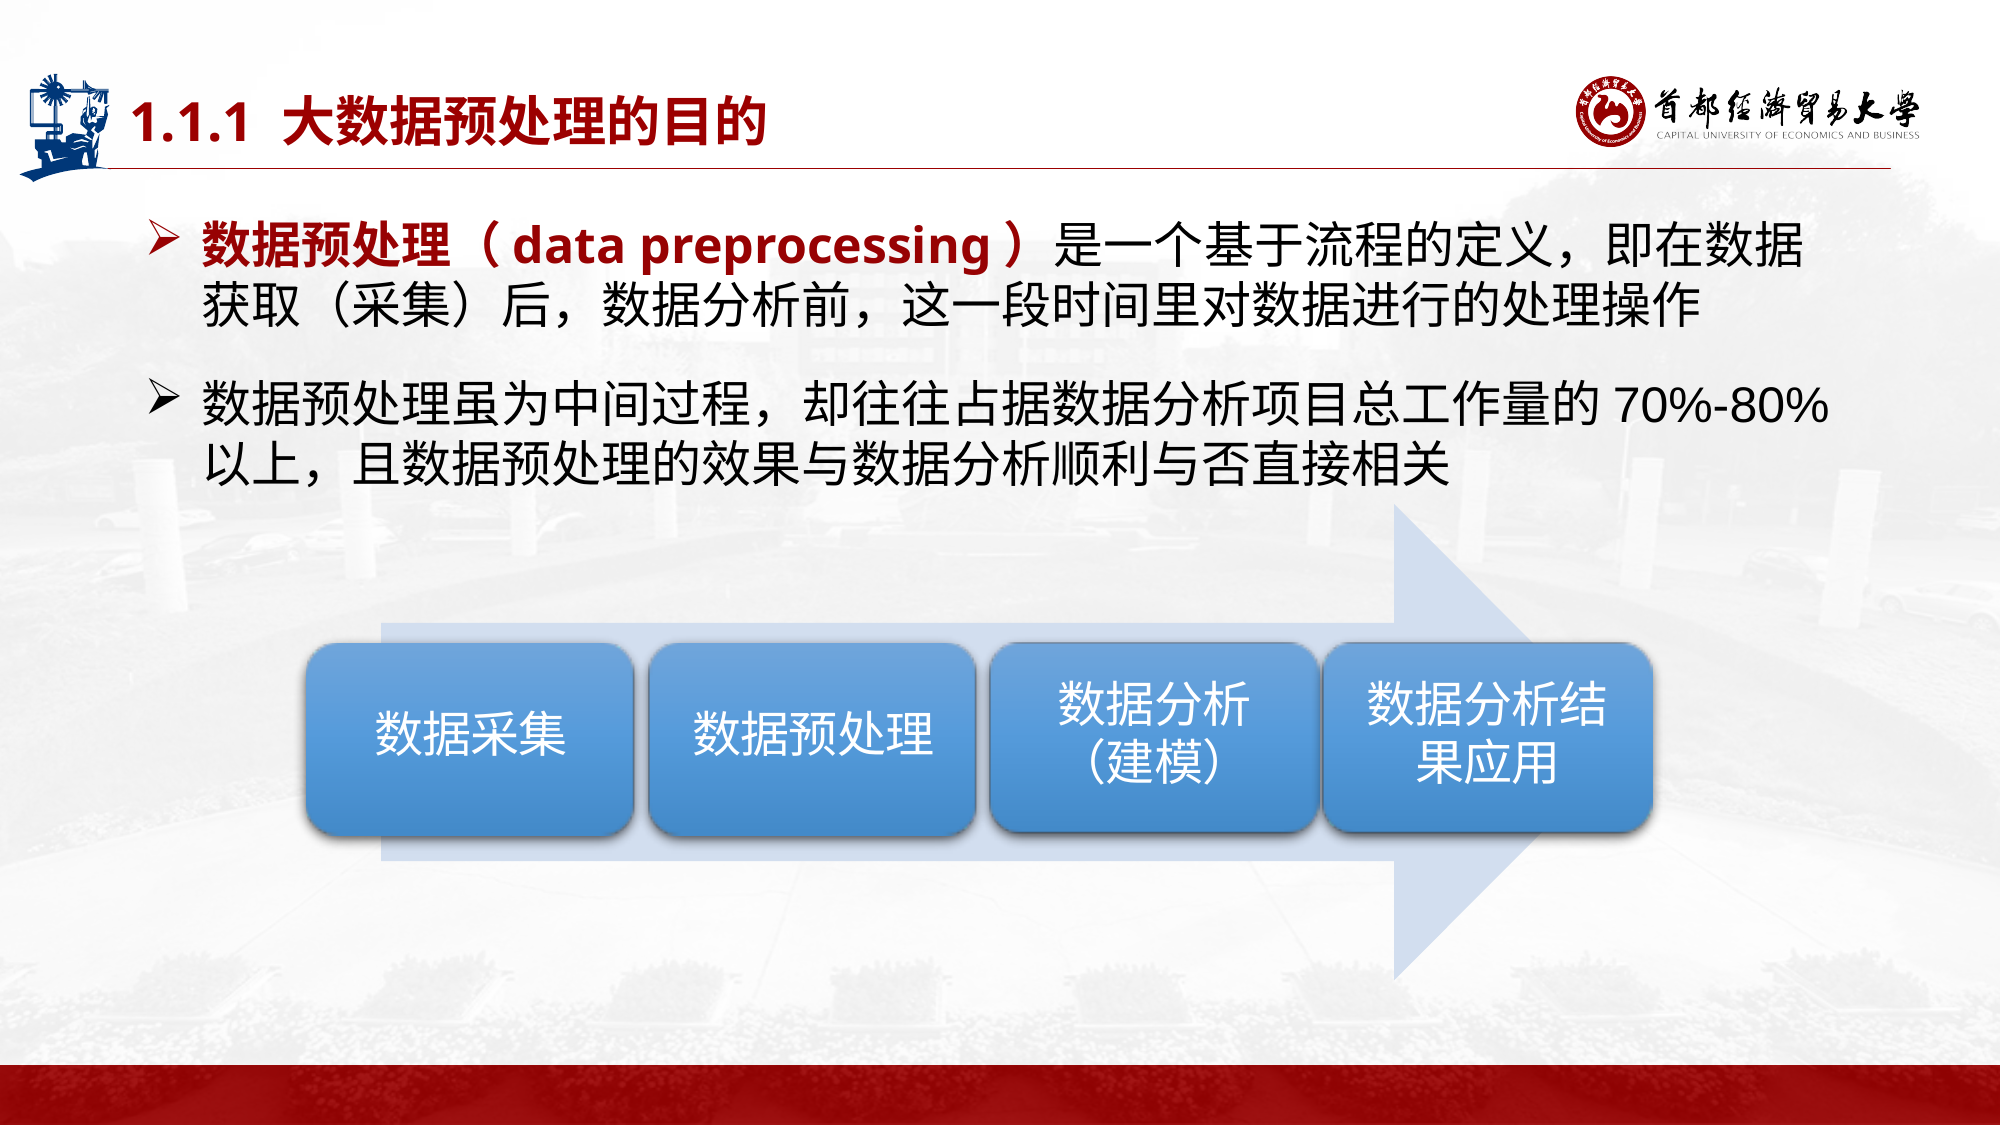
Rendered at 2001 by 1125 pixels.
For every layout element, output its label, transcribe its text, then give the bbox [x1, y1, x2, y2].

title 1.1.1 大数据预处理的目的 [129, 94, 1330, 151]
text_box 数据预处理（data preprocessing）是一个基于流程的定义，即在数据获取（采集）后，数据分析前，这一段时间里对数据进行的处理操作 [129, 206, 1854, 365]
picture [1568, 68, 1927, 151]
text_box 数据预处理虽为中间过程，却往往占据数据分析项目总工作量的70%-80%以上，且数据预处理的效果与数据分析顺利与否直接相关 [129, 365, 1854, 561]
picture [269, 503, 1753, 984]
